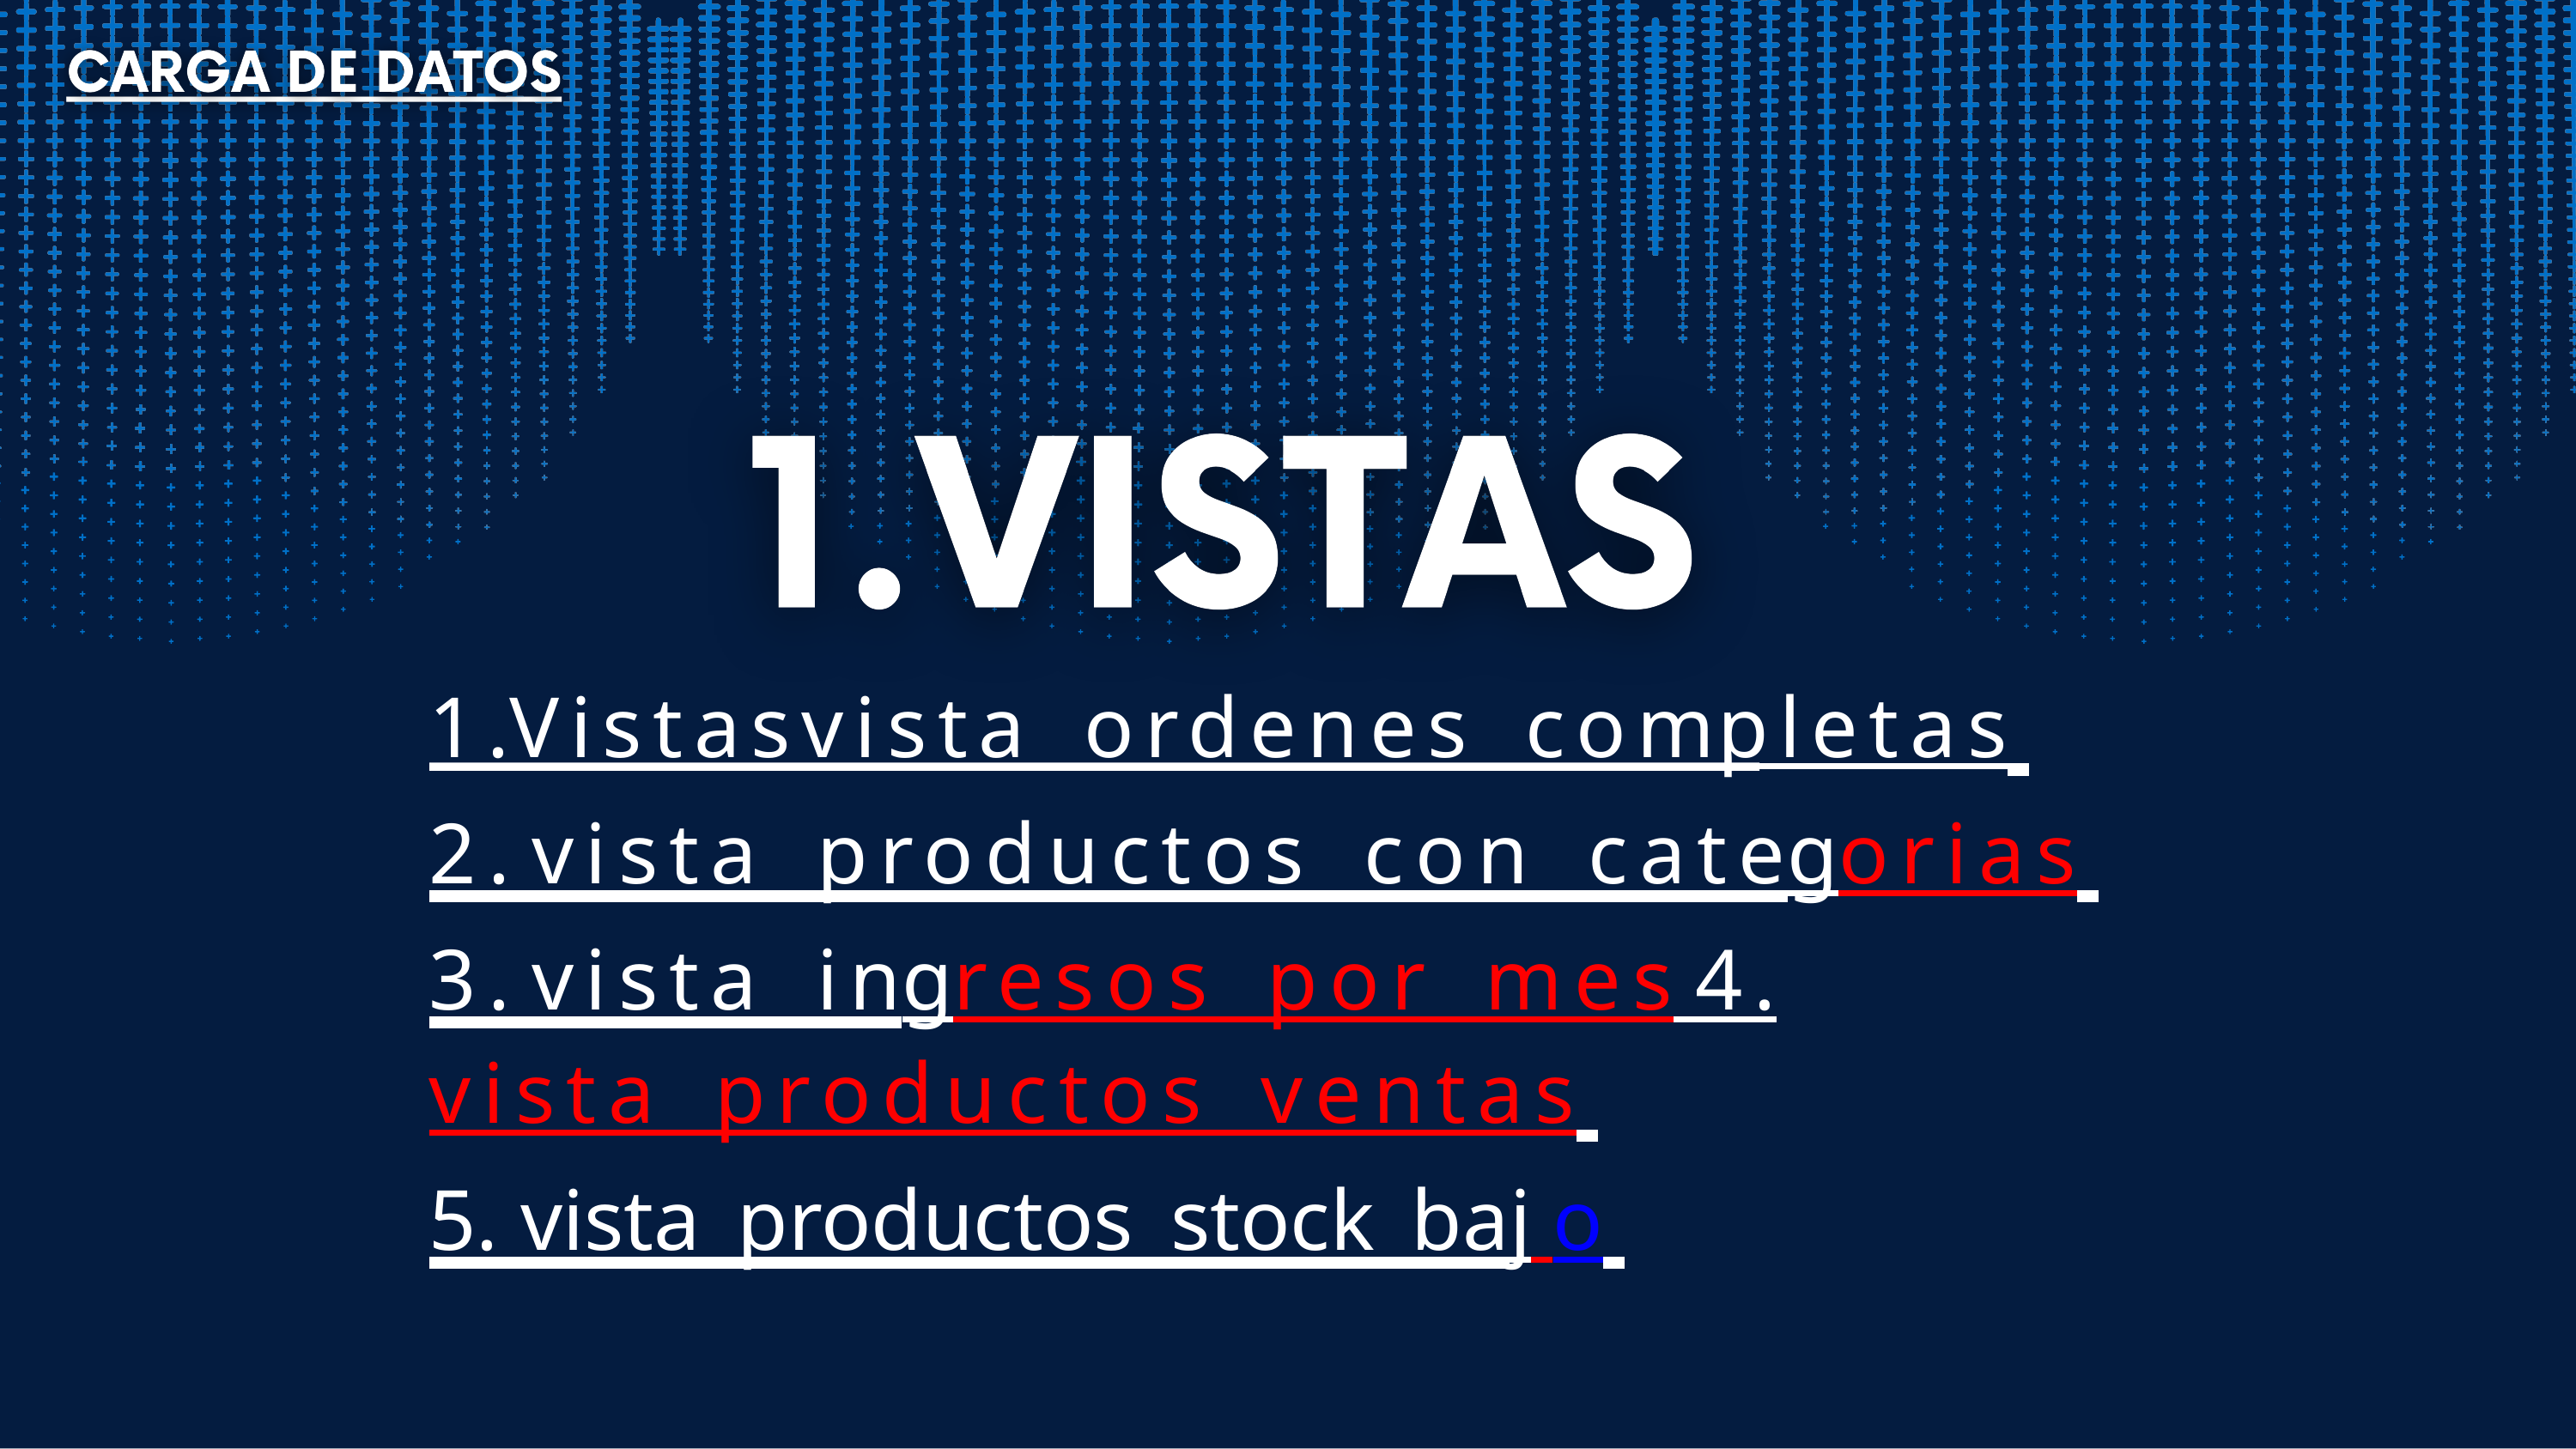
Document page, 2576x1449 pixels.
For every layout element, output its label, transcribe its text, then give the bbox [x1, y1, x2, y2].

text_box [2051, 572, 2059, 579]
text_box [1937, 543, 1944, 550]
text_box [21, 542, 29, 549]
text_box [78, 495, 87, 504]
text_box [22, 597, 28, 603]
text_box [2256, 585, 2262, 591]
text_box [2109, 558, 2117, 566]
text_box [2227, 572, 2233, 579]
text_box [50, 510, 58, 518]
text_box [167, 541, 175, 549]
text_box [2141, 580, 2148, 587]
text_box [2141, 619, 2147, 625]
text_box [311, 542, 319, 549]
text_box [160, 0, 1150, 530]
text_box [2255, 567, 2262, 573]
text_box [78, 514, 87, 523]
text_box [136, 500, 144, 509]
text_box [137, 616, 143, 622]
text_box [225, 556, 232, 564]
text_box [1966, 588, 1972, 594]
text_box [283, 585, 289, 591]
text_box [107, 556, 115, 564]
text_box [2052, 609, 2058, 615]
text_box [2226, 552, 2233, 560]
text_box [253, 572, 261, 579]
text_box [2284, 597, 2290, 603]
text_box [136, 539, 144, 547]
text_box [1157, 0, 2124, 530]
text_box [368, 561, 375, 567]
text_box [2197, 556, 2205, 564]
text_box [312, 597, 318, 603]
text_box [283, 604, 289, 610]
text_box [254, 629, 260, 634]
text_box [2399, 554, 2405, 560]
text_box [254, 591, 260, 597]
text_box [2110, 616, 2116, 622]
text_box [2081, 575, 2087, 583]
text_box [224, 537, 233, 545]
text_box [1995, 560, 2002, 567]
text_box [21, 504, 29, 512]
text_box [2312, 552, 2319, 559]
text_box [2284, 560, 2291, 567]
text_box [1909, 549, 1915, 555]
text_box [196, 539, 204, 547]
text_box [0, 0, 151, 486]
text_box [197, 616, 203, 622]
text_box [253, 537, 261, 542]
picture [659, 351, 1786, 709]
text_box [1909, 584, 1915, 589]
text_box [1851, 538, 1857, 545]
text_box [1937, 579, 1943, 585]
text_box [225, 575, 232, 583]
text_box [2051, 552, 2059, 560]
text_box [1965, 552, 1972, 559]
text_box [107, 518, 115, 526]
text_box [1995, 615, 2001, 621]
text_box [2284, 579, 2291, 585]
text_box [2081, 614, 2087, 620]
text_box [50, 492, 58, 500]
text_box [2080, 537, 2088, 545]
text_box [51, 623, 57, 628]
text_box [2256, 623, 2262, 628]
text_box [2052, 629, 2058, 634]
text_box [1965, 570, 1972, 577]
text_box [2023, 585, 2030, 591]
text_box [2081, 556, 2087, 564]
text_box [2132, 0, 2576, 539]
text_box [136, 519, 144, 528]
text_box [50, 529, 58, 537]
text_box [2342, 561, 2348, 567]
text_box [369, 579, 375, 585]
text_box [2256, 604, 2262, 610]
text_box [108, 614, 114, 620]
text_box [197, 597, 204, 603]
text_box [2255, 548, 2263, 555]
text_box [51, 585, 57, 591]
text_box [2140, 561, 2148, 568]
text_box [340, 588, 346, 594]
text_box [254, 609, 260, 615]
text_box [79, 552, 86, 560]
text_box [79, 572, 86, 579]
text_box [312, 615, 318, 621]
text_box 1.Vistasvista_ordenes_completas 2. vista_productos_con_categorias 3. vista_ingresos_por_mes 4.vista_productos_ventas 5. vista_productos_stock_baj o [395, 660, 2122, 1281]
text_box [2109, 597, 2116, 603]
text_box [2023, 548, 2030, 555]
text_box [137, 578, 143, 585]
text_box [51, 604, 57, 610]
text_box [168, 619, 174, 625]
text_box [1880, 537, 1886, 543]
text_box [1995, 597, 2001, 603]
text_box [21, 560, 28, 567]
text_box [51, 567, 58, 573]
text_box [107, 537, 115, 545]
text_box [225, 595, 232, 602]
text_box [167, 561, 175, 568]
text_box [282, 548, 289, 555]
text_box [2052, 591, 2058, 597]
text_box [196, 558, 204, 566]
text_box [2313, 588, 2319, 594]
text_box [107, 575, 115, 583]
picture [223, 459, 234, 470]
text_box [2198, 634, 2204, 639]
text_box [398, 549, 404, 555]
text_box [168, 639, 174, 644]
text_box [1994, 542, 2002, 549]
text_box [368, 543, 375, 550]
text_box [1995, 579, 2001, 585]
text_box [2109, 539, 2117, 547]
text_box [21, 579, 28, 585]
text_box [2023, 604, 2030, 610]
text_box [2169, 578, 2176, 585]
text_box [50, 548, 58, 555]
picture [43, 29, 582, 126]
text_box [253, 552, 261, 560]
text_box [2081, 595, 2087, 602]
text_box [2023, 567, 2030, 573]
text_box [2170, 616, 2176, 622]
text_box [2169, 558, 2176, 566]
text_box [312, 579, 318, 585]
text_box [2109, 578, 2116, 585]
text_box [108, 634, 114, 639]
text_box [21, 523, 29, 530]
text_box [2197, 575, 2205, 583]
text_box [1909, 567, 1915, 573]
text_box [455, 538, 461, 545]
text_box [426, 537, 433, 543]
text_box [2051, 537, 2059, 542]
text_box [2198, 595, 2204, 602]
text_box [340, 552, 347, 559]
text_box [2342, 579, 2348, 585]
text_box [2312, 570, 2319, 577]
text_box [2141, 599, 2148, 606]
text_box [2198, 614, 2204, 620]
text_box [108, 595, 114, 602]
text_box [79, 533, 87, 542]
text_box [2370, 549, 2377, 555]
text_box [106, 499, 116, 507]
text_box [311, 560, 318, 567]
text_box [197, 578, 204, 585]
text_box [167, 580, 174, 587]
text_box [168, 599, 174, 606]
text_box [137, 558, 143, 566]
text_box [340, 570, 347, 577]
text_box [398, 567, 404, 573]
